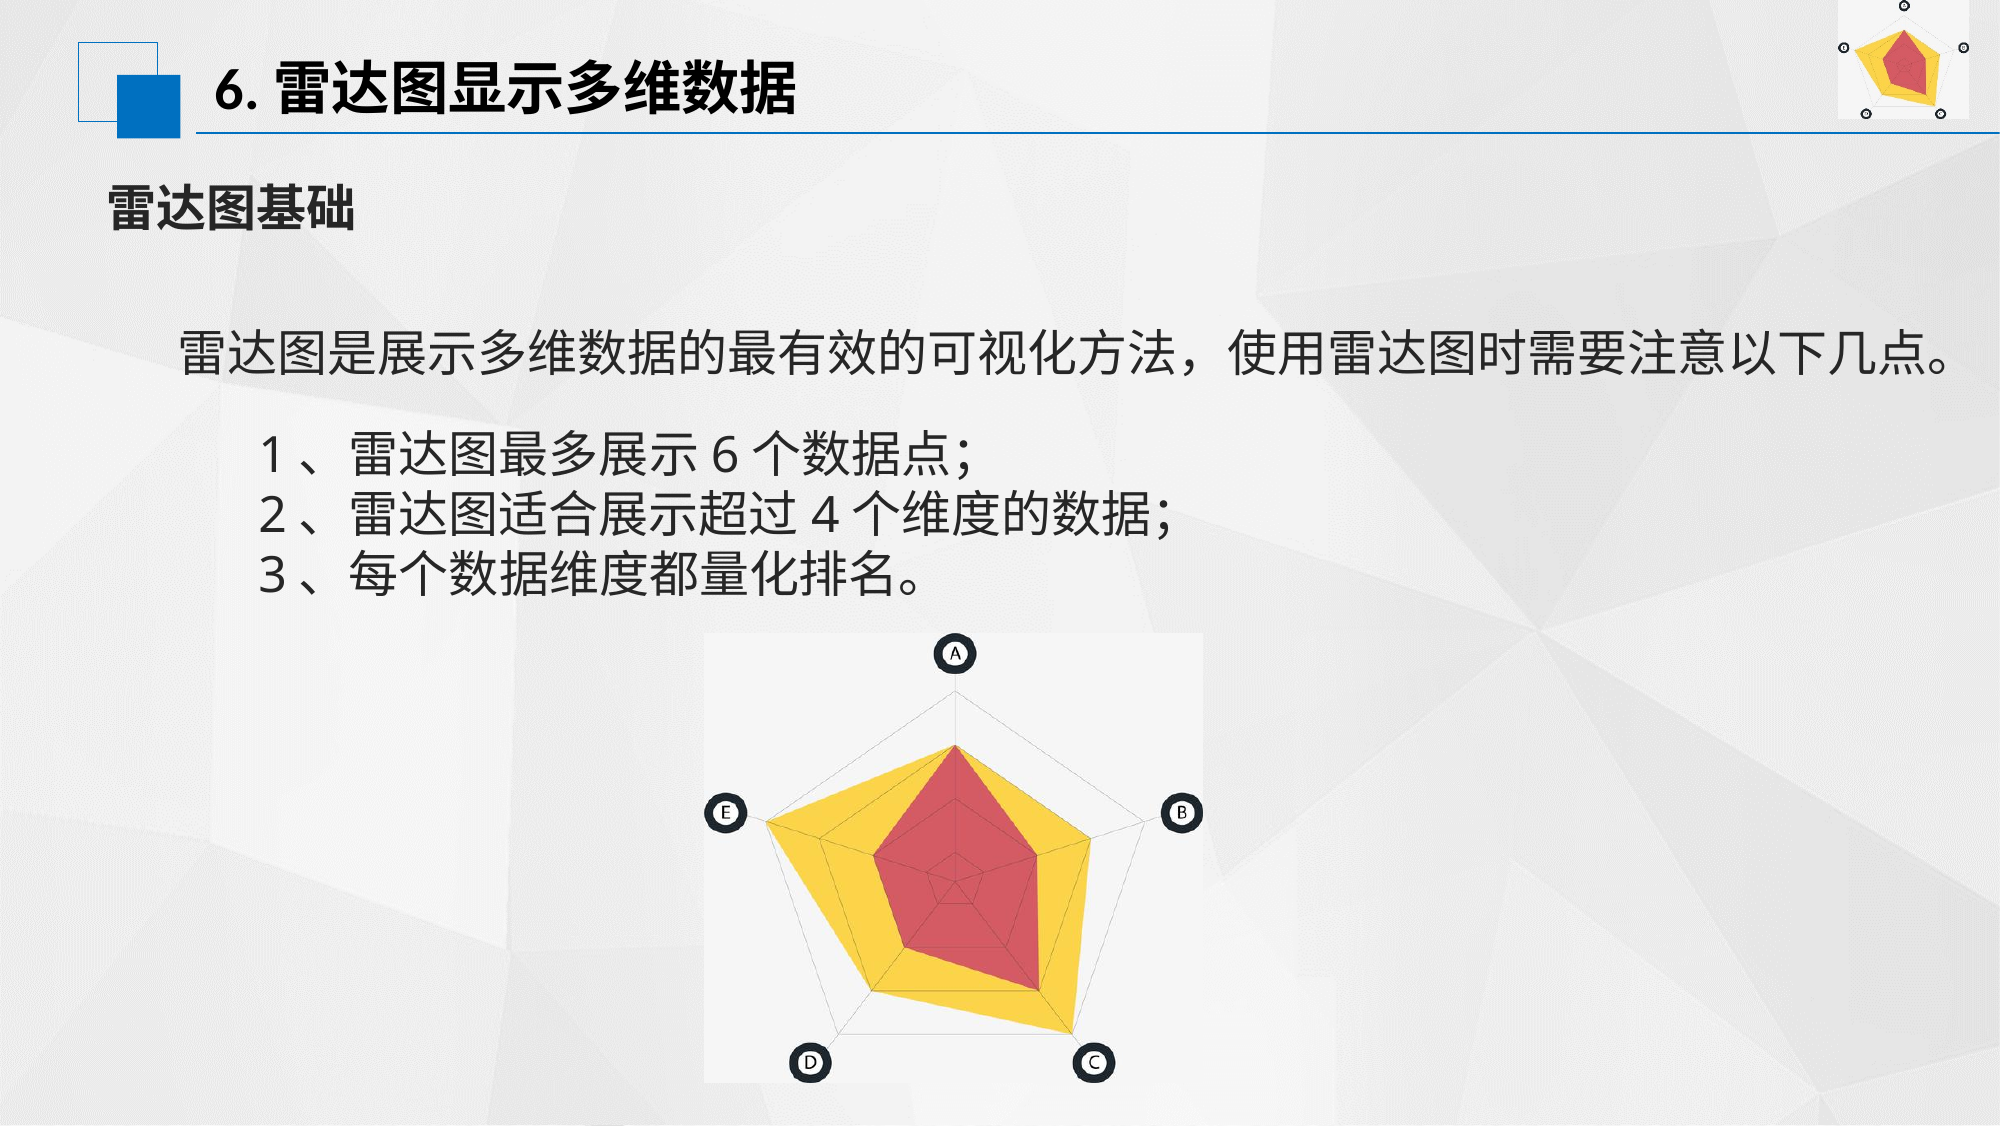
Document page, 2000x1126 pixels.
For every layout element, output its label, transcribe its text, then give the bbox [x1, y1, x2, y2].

text_box 雷达图是展示多维数据的最有效的可视化方法，使用雷达图时需要注意以下几点。 [113, 314, 2000, 390]
text_box 1、雷达图最多展示6个数据点； 2、雷达图适合展示超过4个维度的数据； 3、每个数据维度都量化排名。 [194, 415, 1319, 611]
text_box 雷达图基础 [42, 169, 652, 244]
picture [0, 0, 2000, 1126]
title 6.雷达图显示多维数据 [194, 42, 988, 130]
